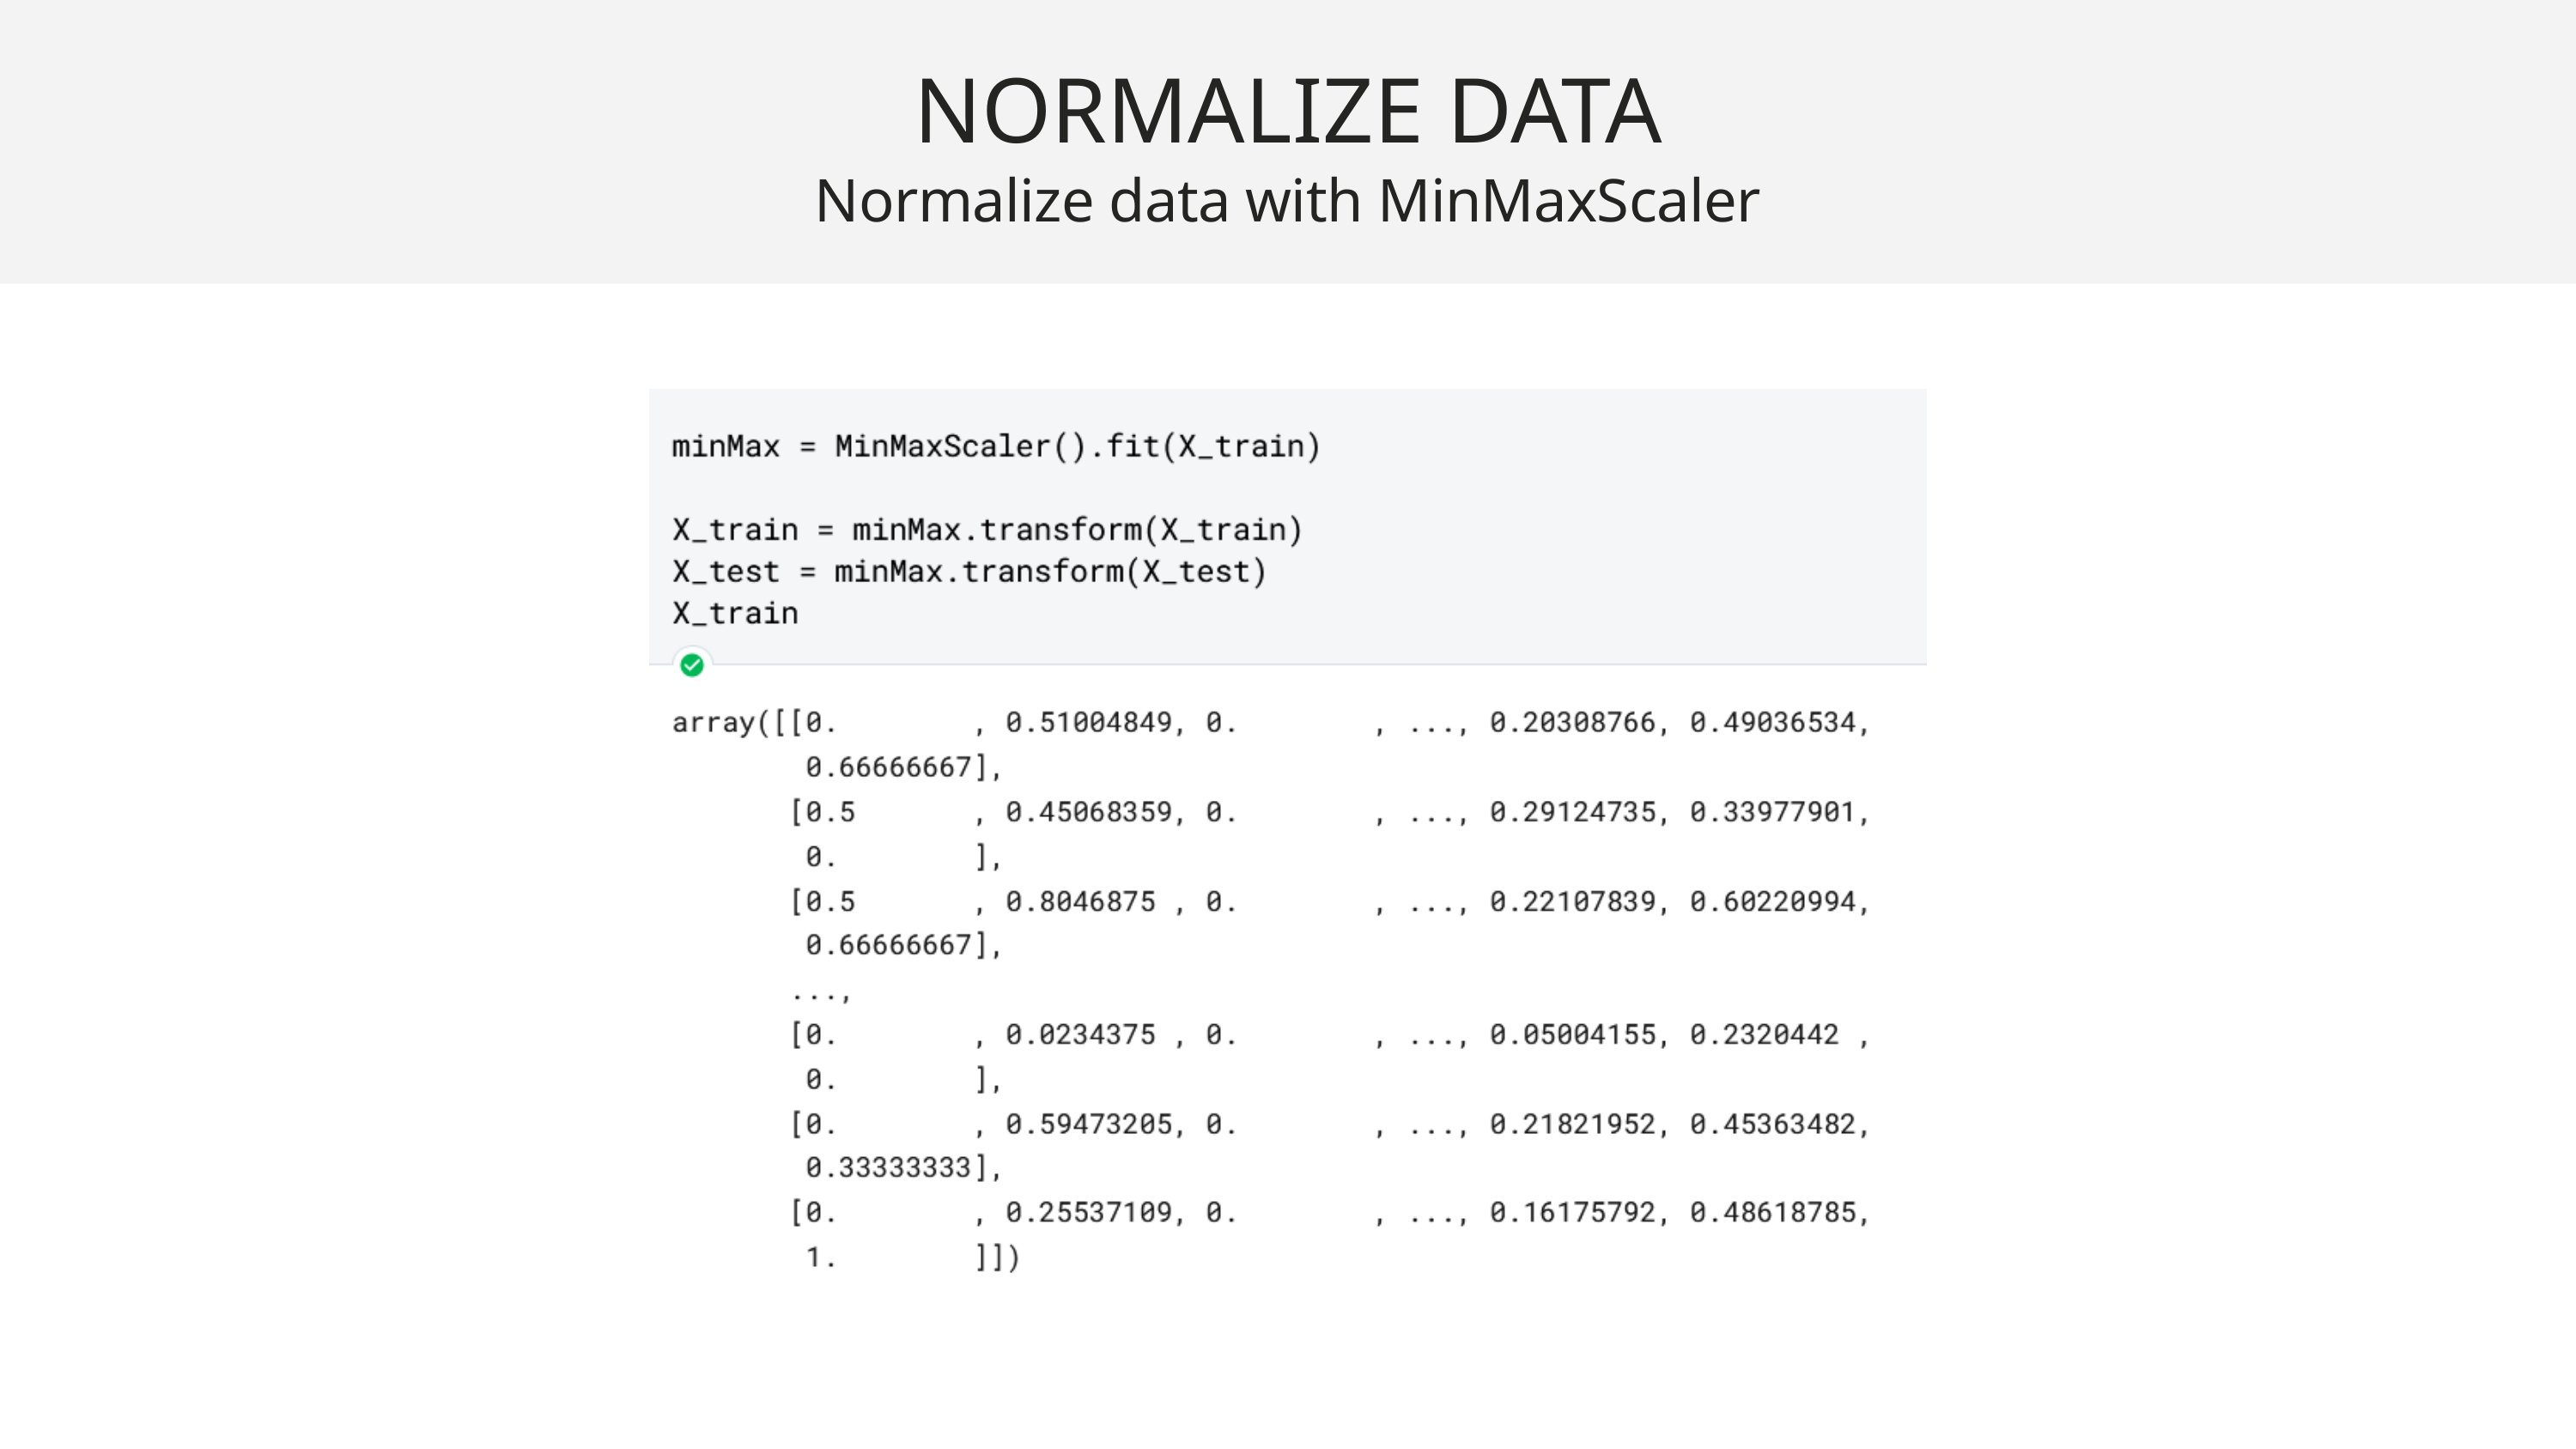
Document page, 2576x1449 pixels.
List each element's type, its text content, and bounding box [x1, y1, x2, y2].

text_box [0, 0, 2576, 284]
text_box NORMALIZE DATA [596, 53, 1980, 151]
text_box [649, 389, 1927, 1304]
text_box Normalize data with MinMaxScaler [596, 151, 1980, 234]
